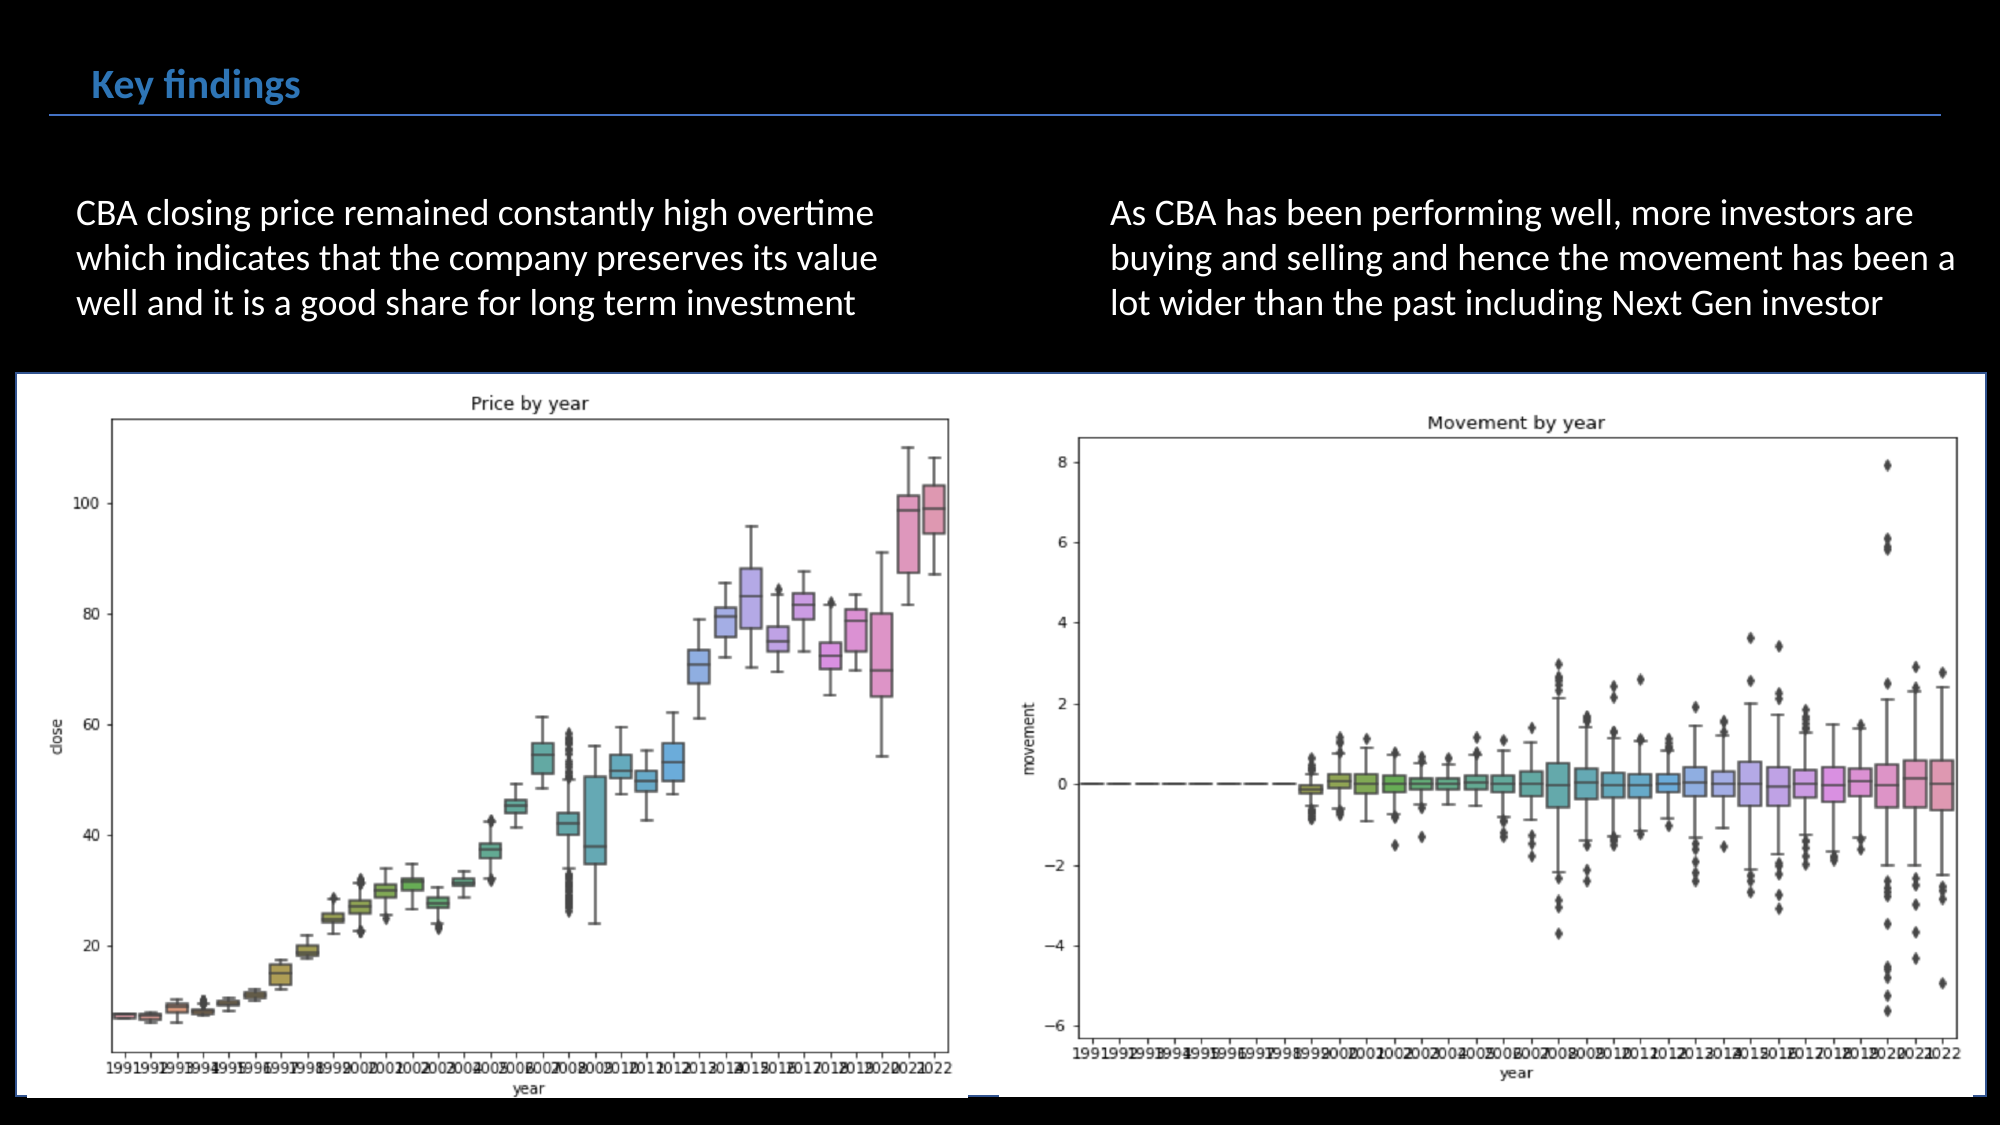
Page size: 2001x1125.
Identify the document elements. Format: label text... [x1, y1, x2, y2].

text_box [15, 372, 1987, 1097]
text_box Key findings [76, 49, 746, 114]
text_box As CBA has been performing well, more investors are buying and selling and hence the movement has been a lot wider than the past including Next Gen investor [1095, 180, 1973, 331]
picture [999, 394, 1973, 1097]
text_box CBA closing price remained constantly high overtime which indicates that the company preserves its value well and it is a good share for long term investment [61, 180, 939, 331]
picture [27, 392, 968, 1099]
